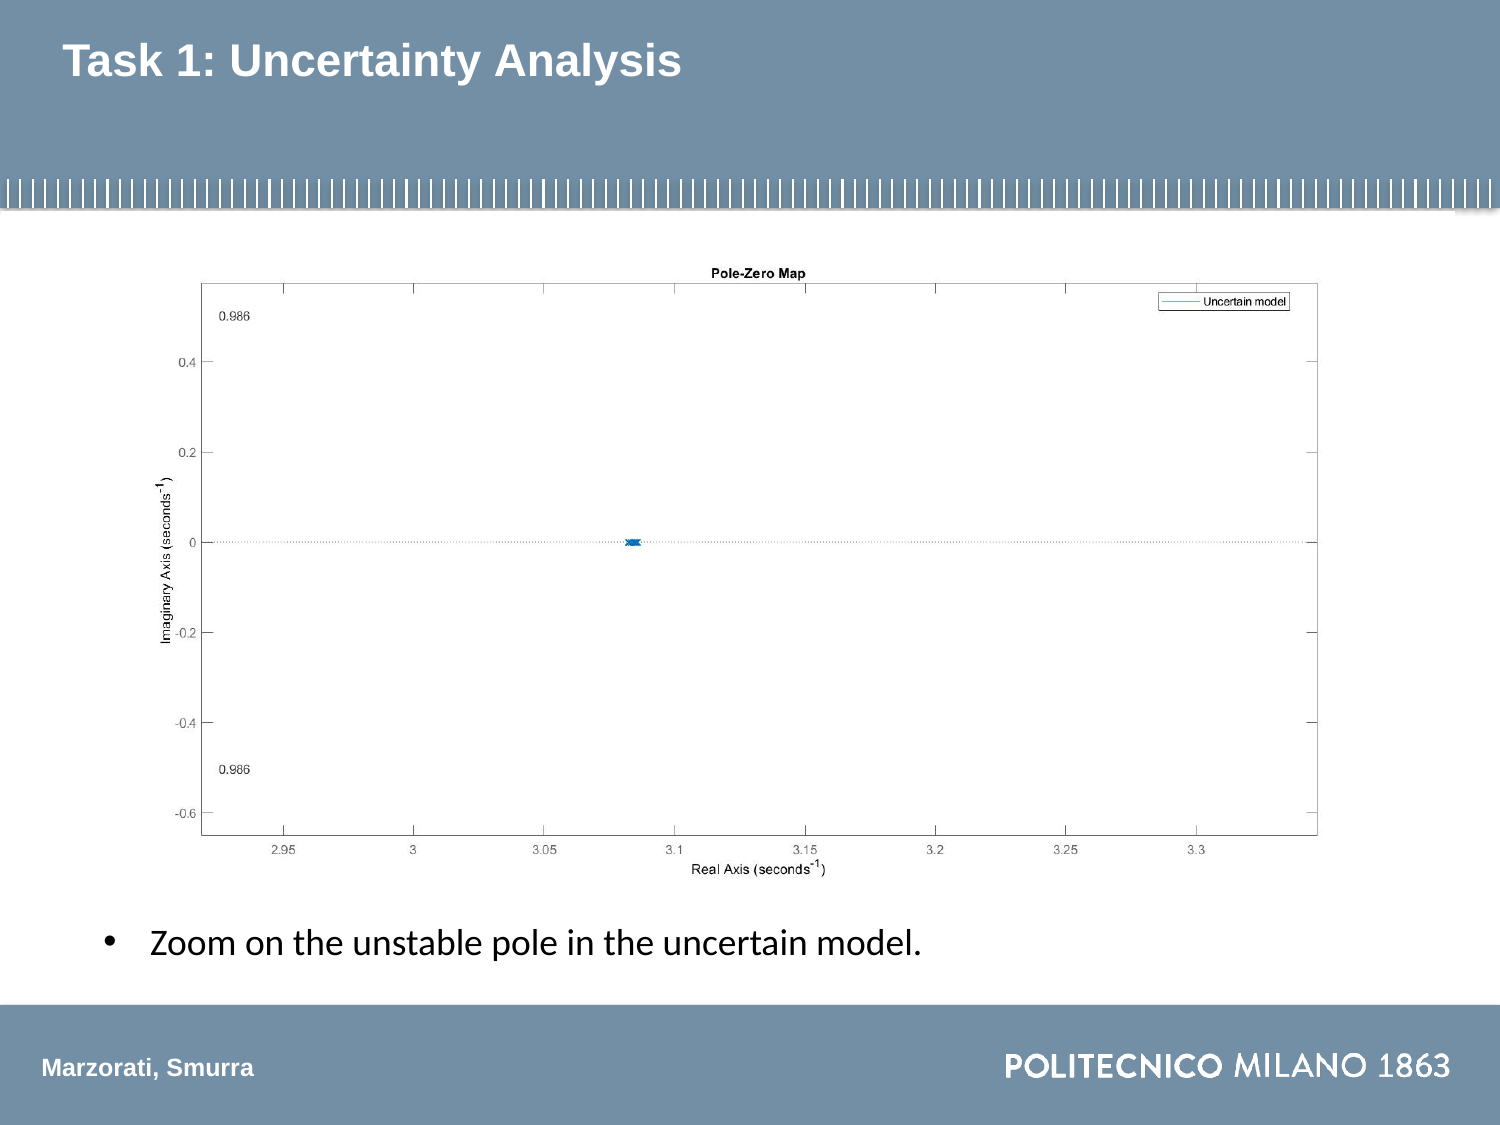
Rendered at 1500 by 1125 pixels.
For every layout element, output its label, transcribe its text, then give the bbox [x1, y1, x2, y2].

picture [999, 1041, 1456, 1089]
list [0, 211, 1456, 914]
title Task 1: Uncertainty Analysis [47, 22, 1455, 161]
text_box Zoom on the unstable pole in the uncertain model. [88, 922, 1087, 971]
